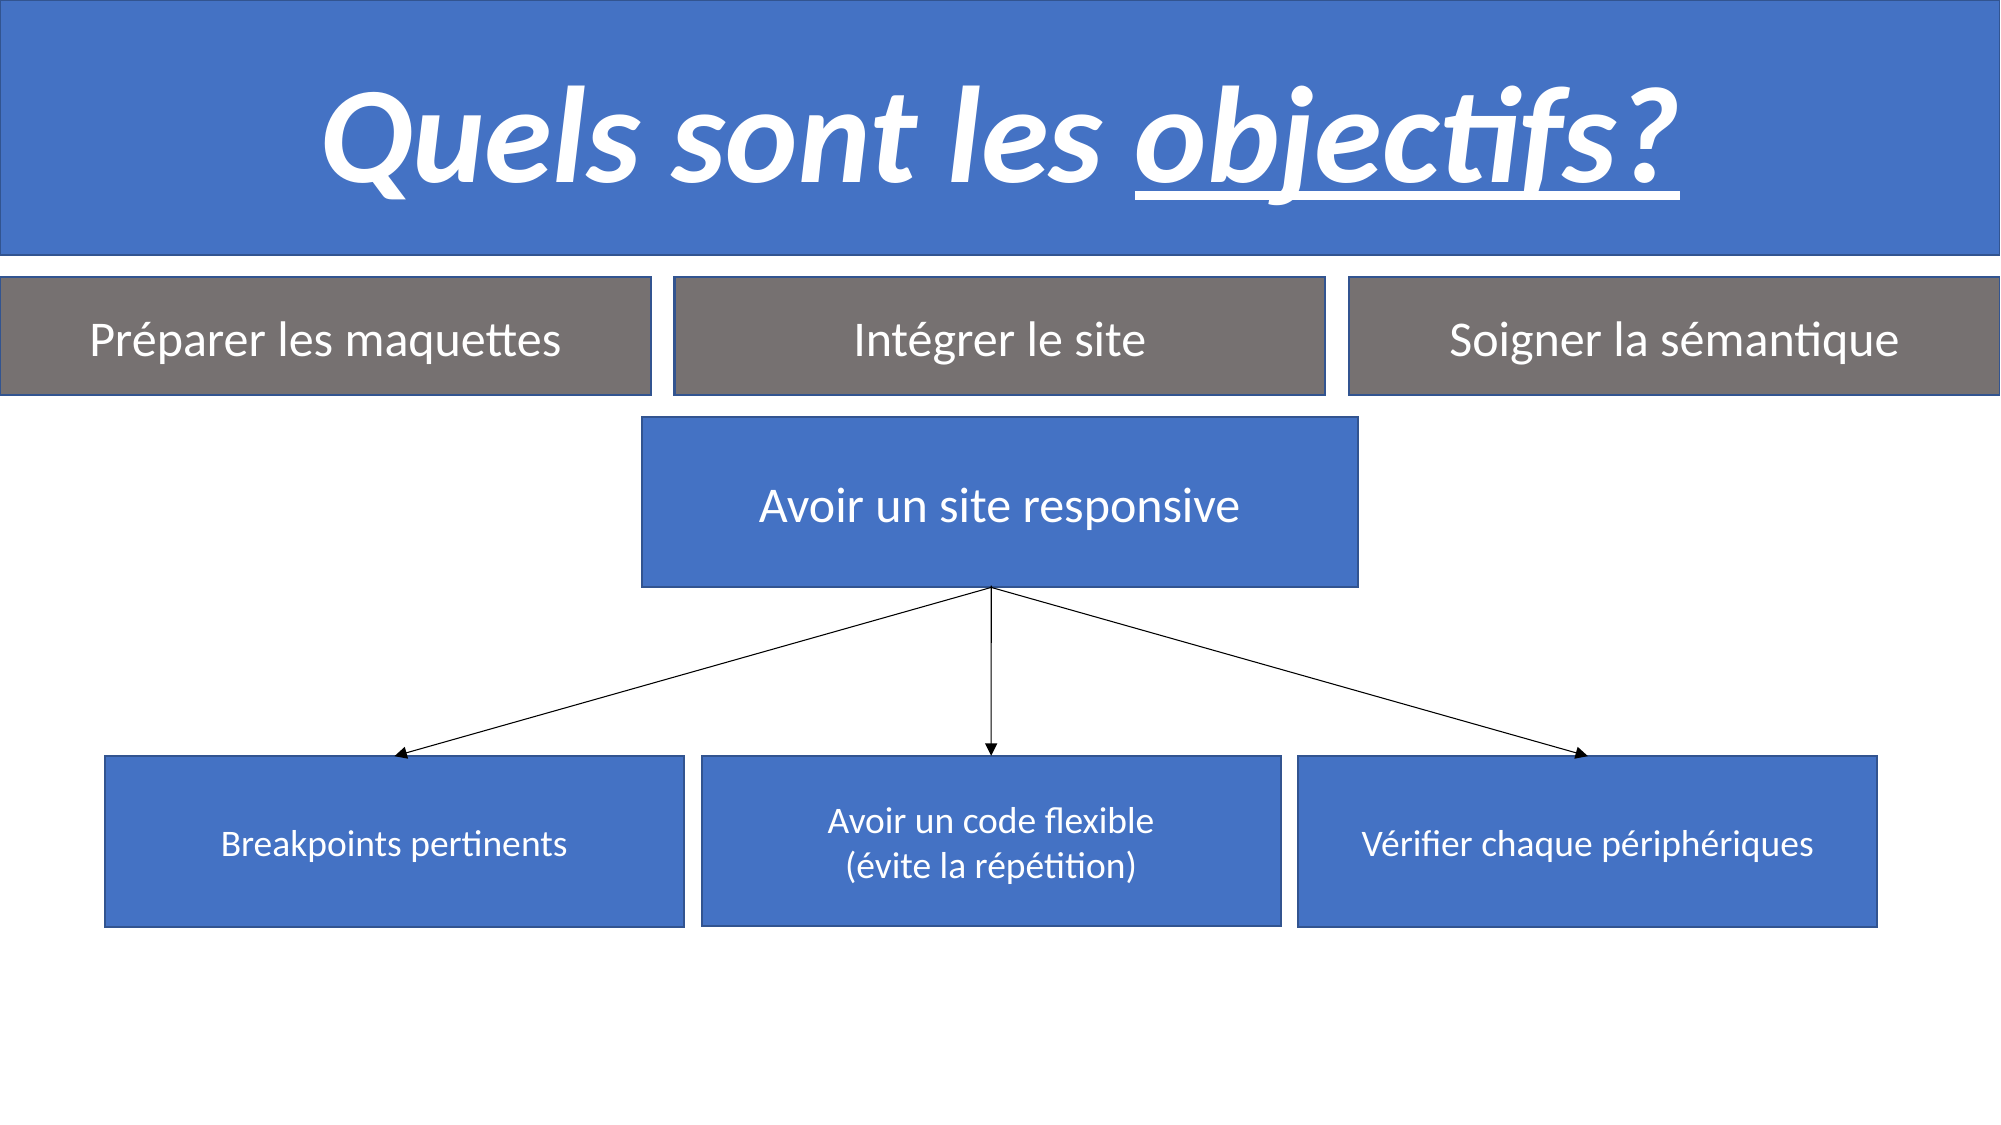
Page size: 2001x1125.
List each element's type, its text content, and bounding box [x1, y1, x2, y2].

text_box Avoir un code flexible (évite la répétition) [701, 757, 1282, 927]
text_box Intégrer le site [673, 276, 1326, 396]
text_box Quels sont les objectifs? [0, 0, 2000, 256]
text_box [394, 587, 991, 757]
text_box Breakpoints pertinents [104, 755, 685, 928]
text_box Avoir un site responsive [641, 416, 1359, 587]
text_box Vérifier chaque périphériques [1297, 755, 1878, 928]
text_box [991, 587, 1588, 757]
text_box Soigner la sémantique [1348, 276, 2000, 396]
text_box Préparer les maquettes [0, 276, 652, 396]
